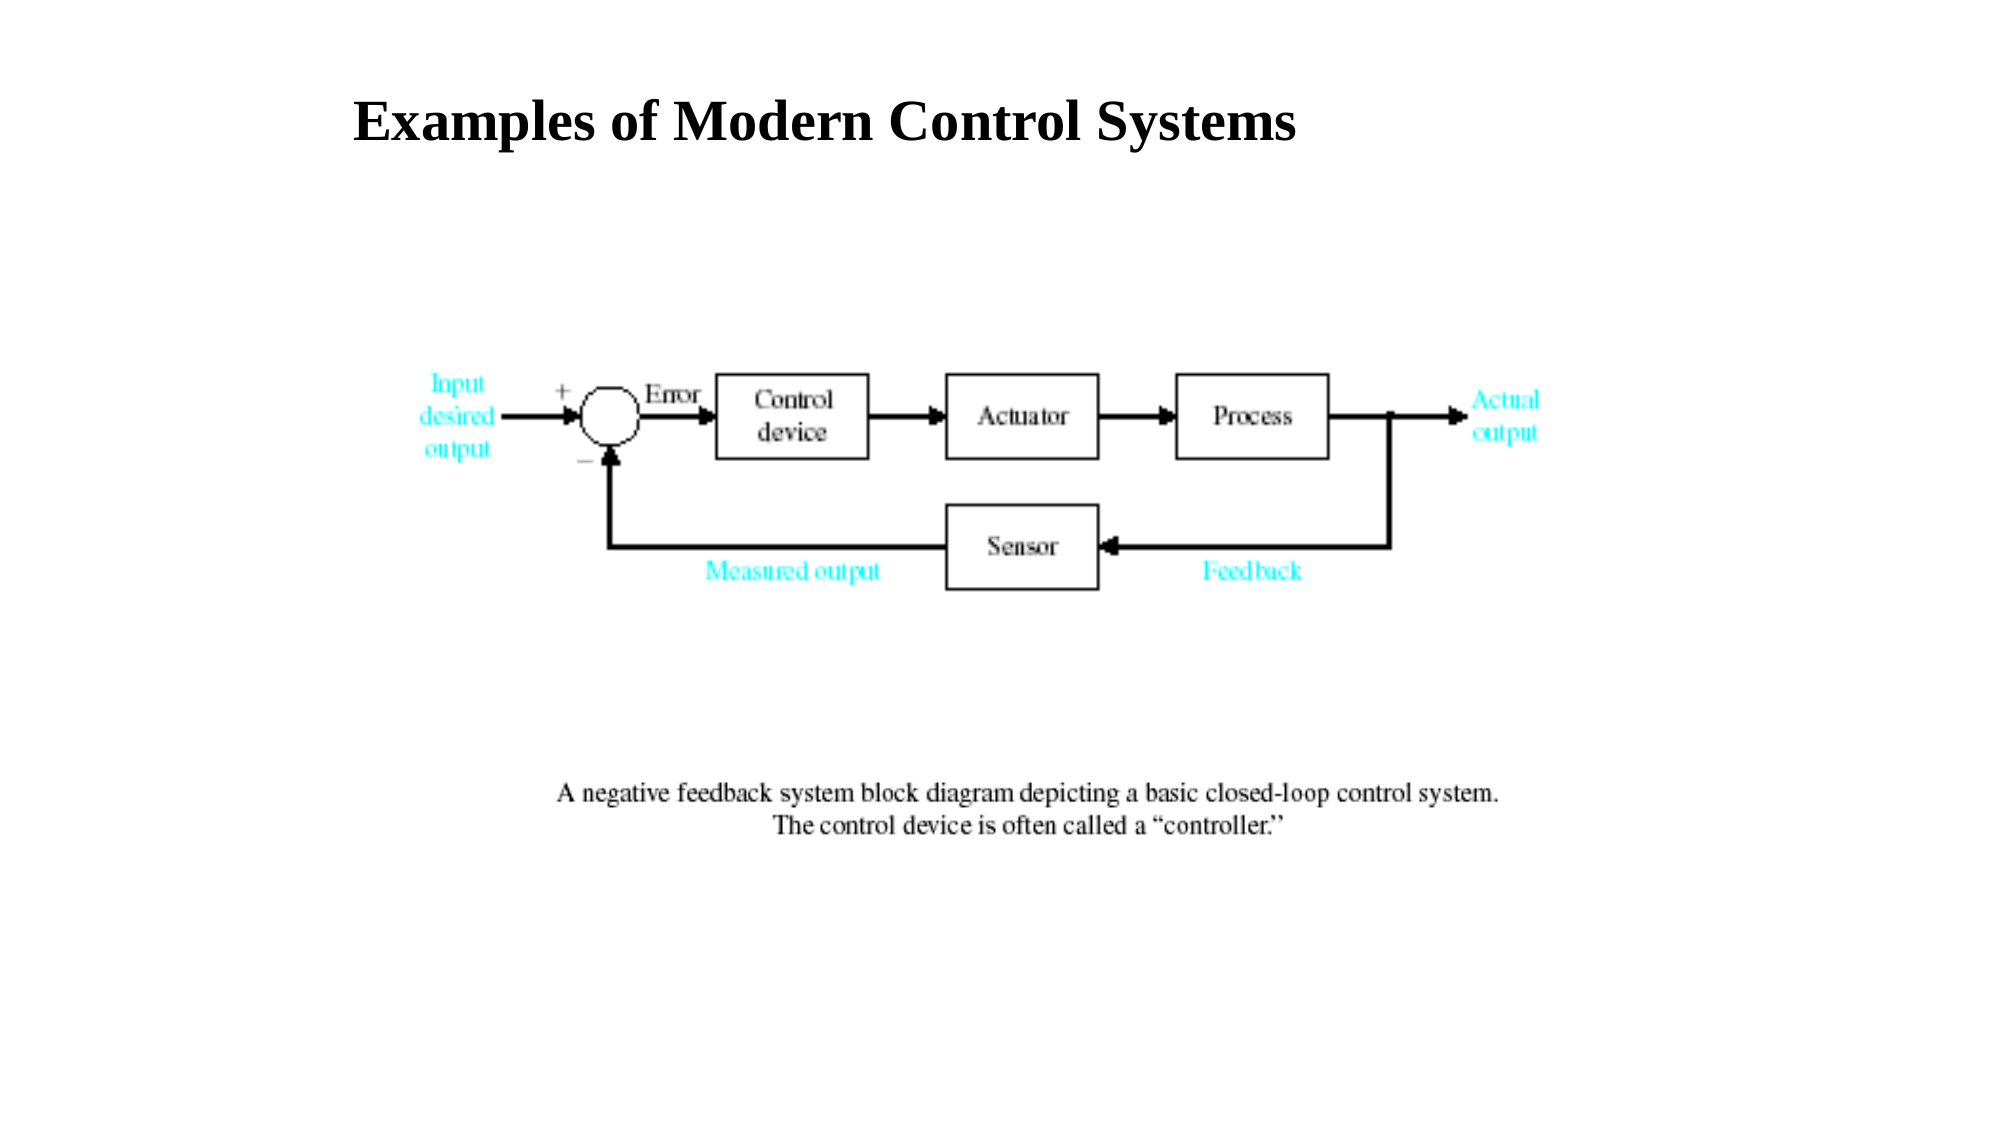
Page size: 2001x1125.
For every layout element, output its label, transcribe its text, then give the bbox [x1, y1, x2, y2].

picture [374, 249, 1751, 692]
picture [549, 761, 1537, 870]
text_box Examples of Modern Control Systems [338, 75, 1314, 160]
